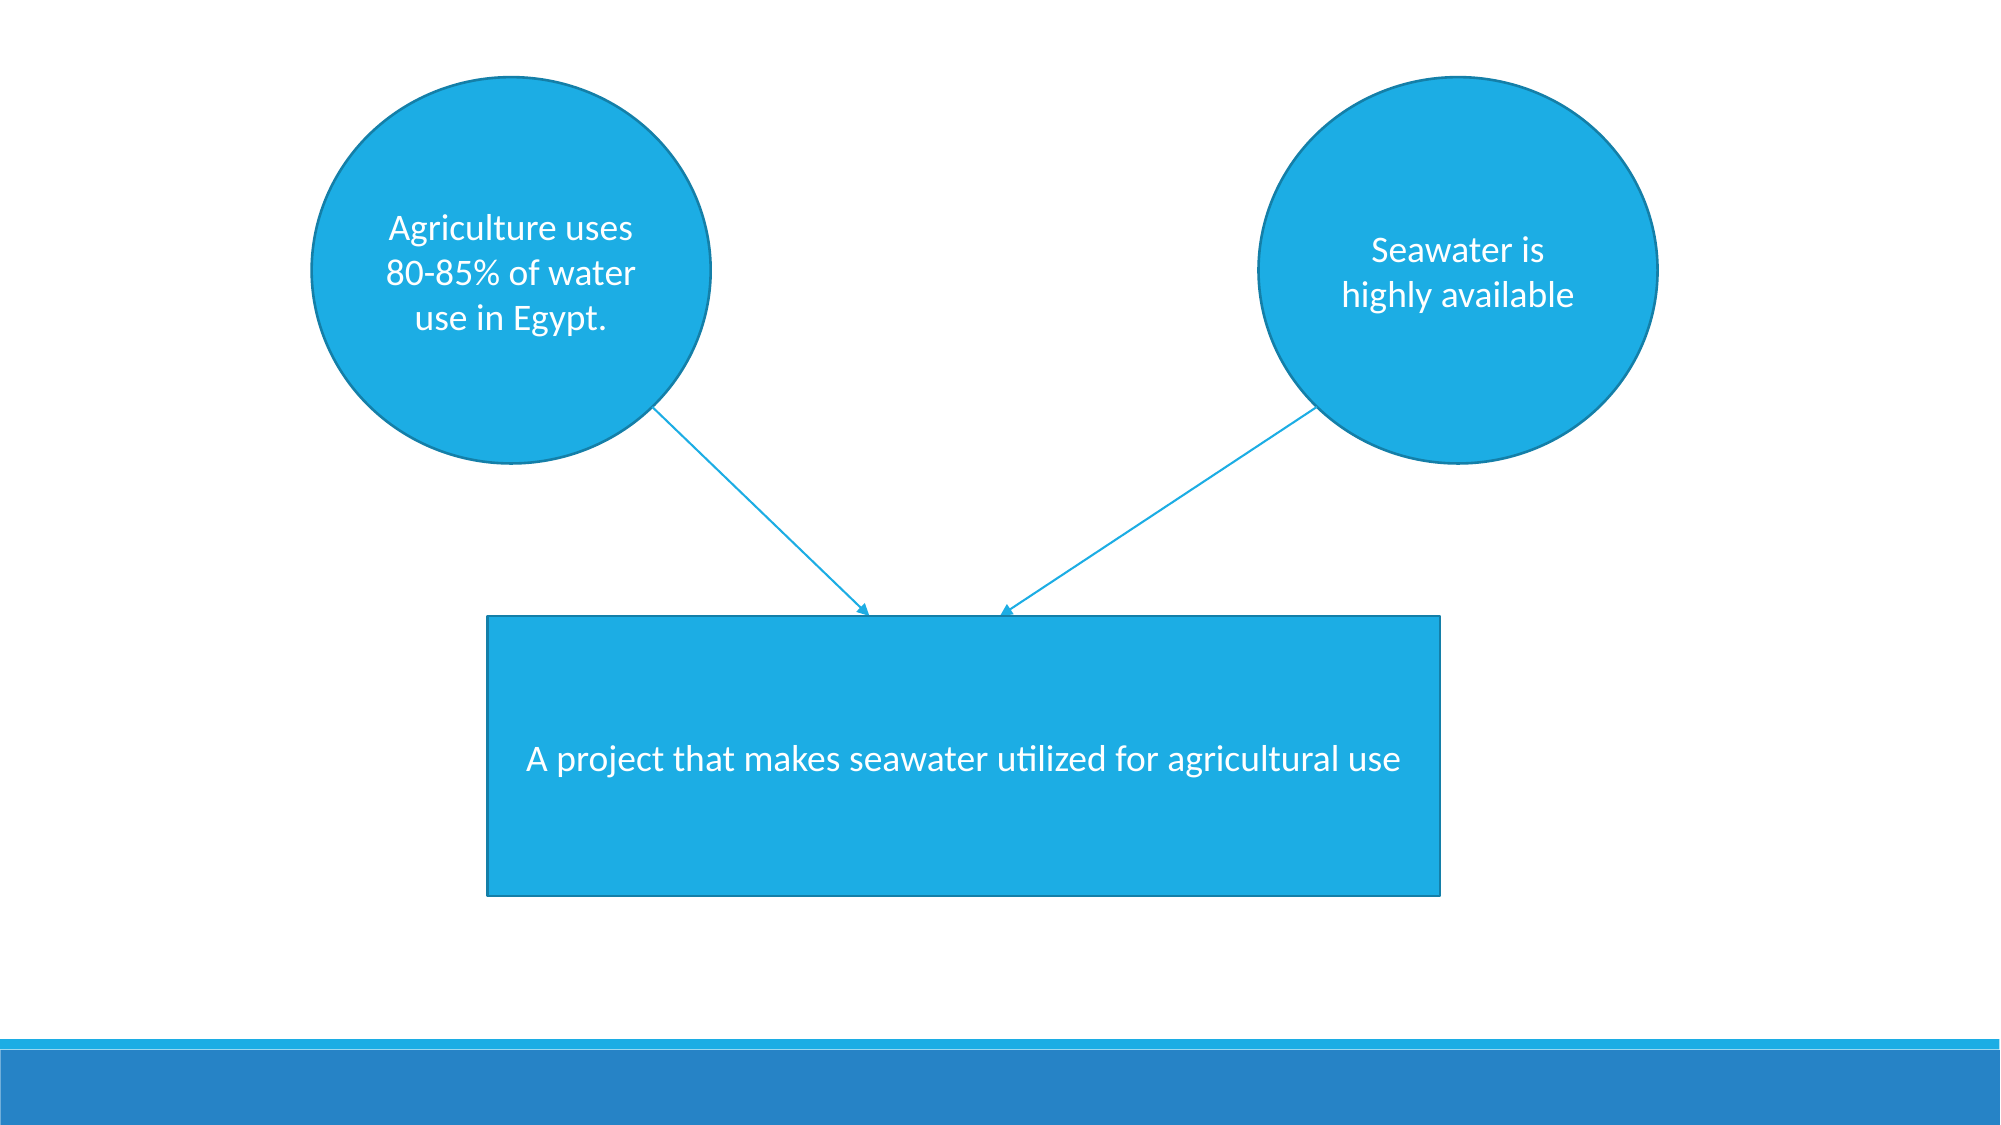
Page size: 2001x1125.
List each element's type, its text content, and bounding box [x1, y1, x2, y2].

text_box Seawater is highly available [1257, 75, 1659, 465]
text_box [651, 406, 870, 617]
text_box A project that makes seawater utilized for agricultural use [486, 615, 1441, 897]
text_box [999, 406, 1318, 617]
text_box Agriculture uses 80-85% of water use in Egypt. [310, 75, 712, 465]
